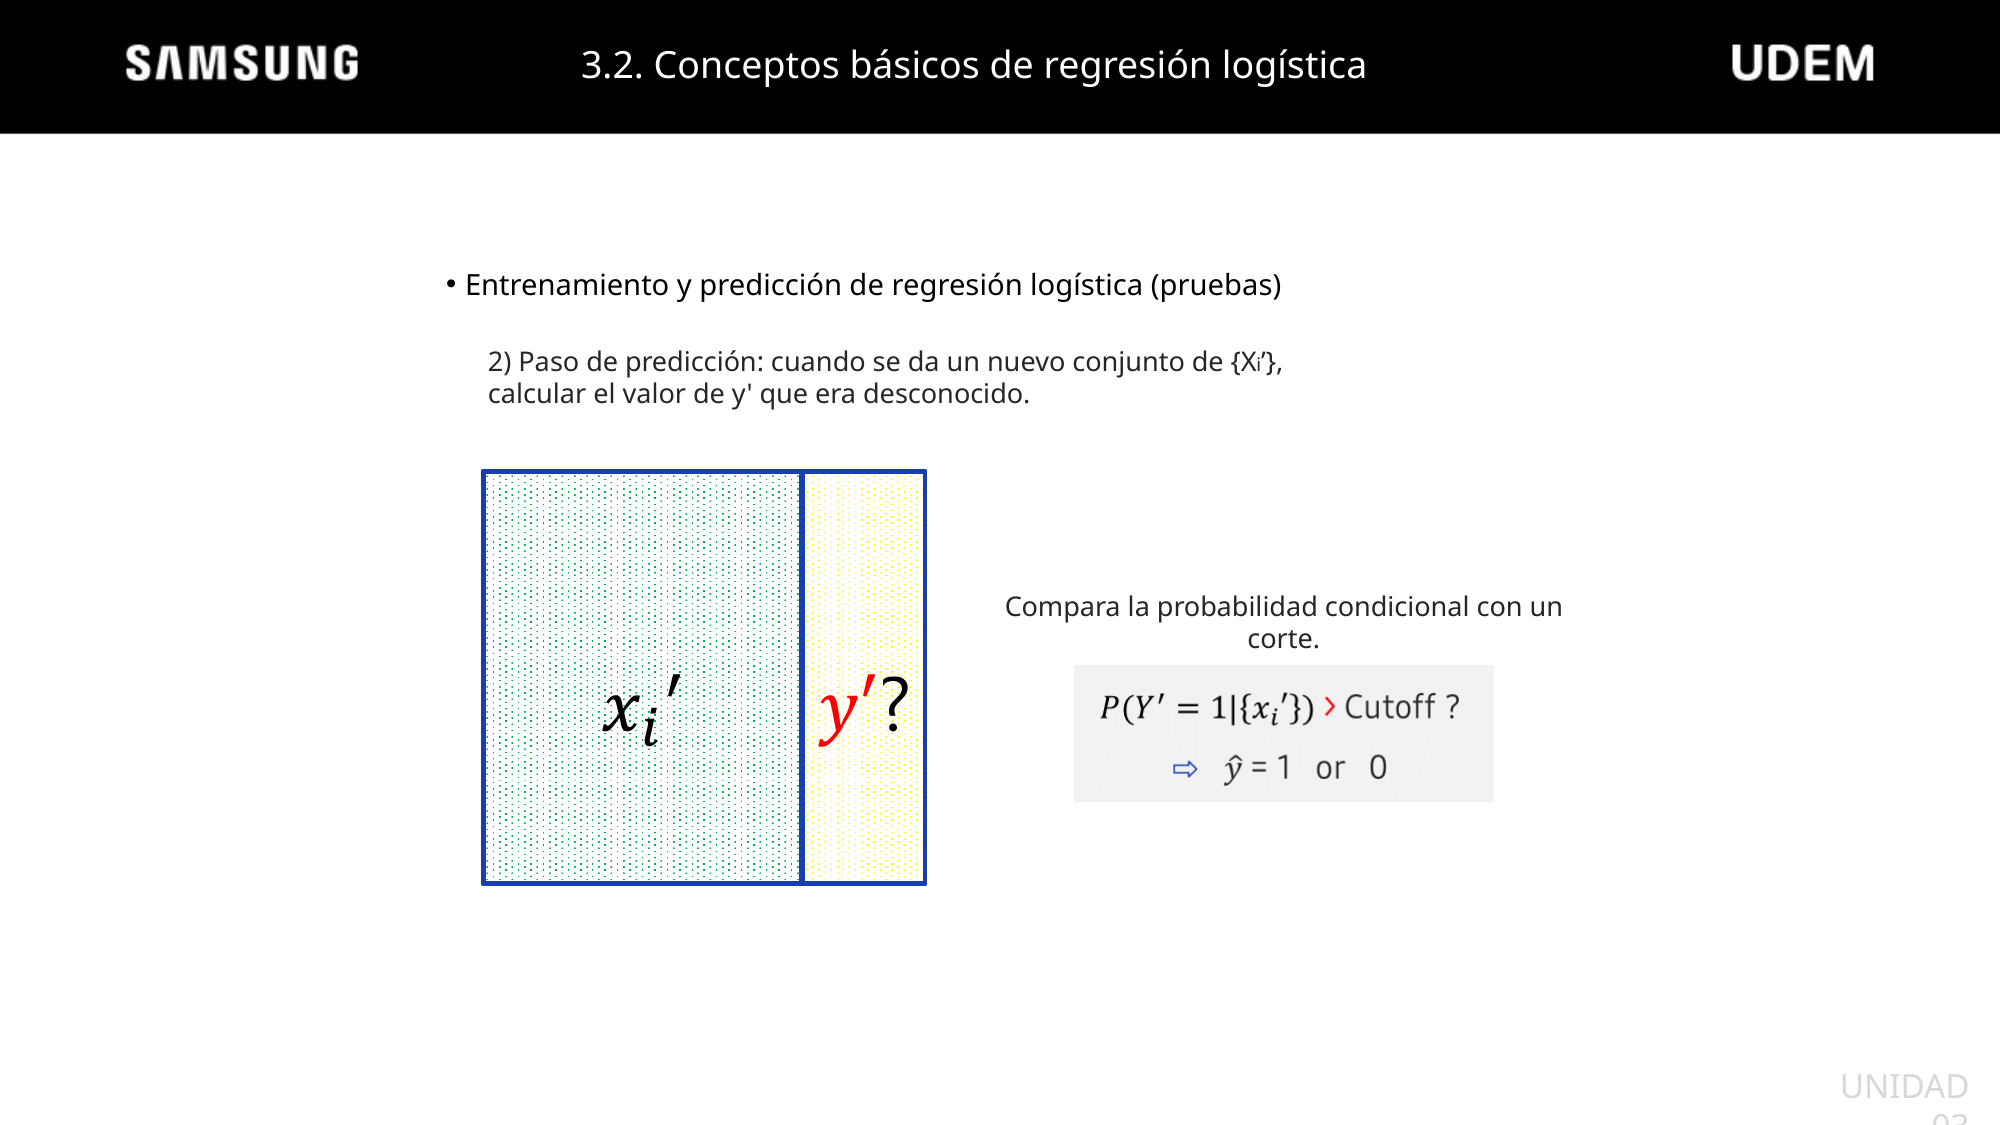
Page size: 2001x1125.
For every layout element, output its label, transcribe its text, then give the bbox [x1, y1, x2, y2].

picture [0, 0, 2000, 1124]
text_box UNIDAD 03 [1799, 1064, 1970, 1125]
text_box [1074, 665, 1494, 802]
text_box Entrenamiento y predicción de regresión logística (pruebas) [446, 265, 1953, 302]
text_box 3.2. Conceptos básicos de regresión logística [580, 41, 1420, 132]
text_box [482, 470, 926, 885]
text_box 2) Paso de predicción: cuando se da un nuevo conjunto de {Xi’}, calcular el valor de y' que era desconocido. [487, 343, 1356, 410]
text_box Compara la probabilidad condicional con un corte. [984, 589, 1584, 654]
